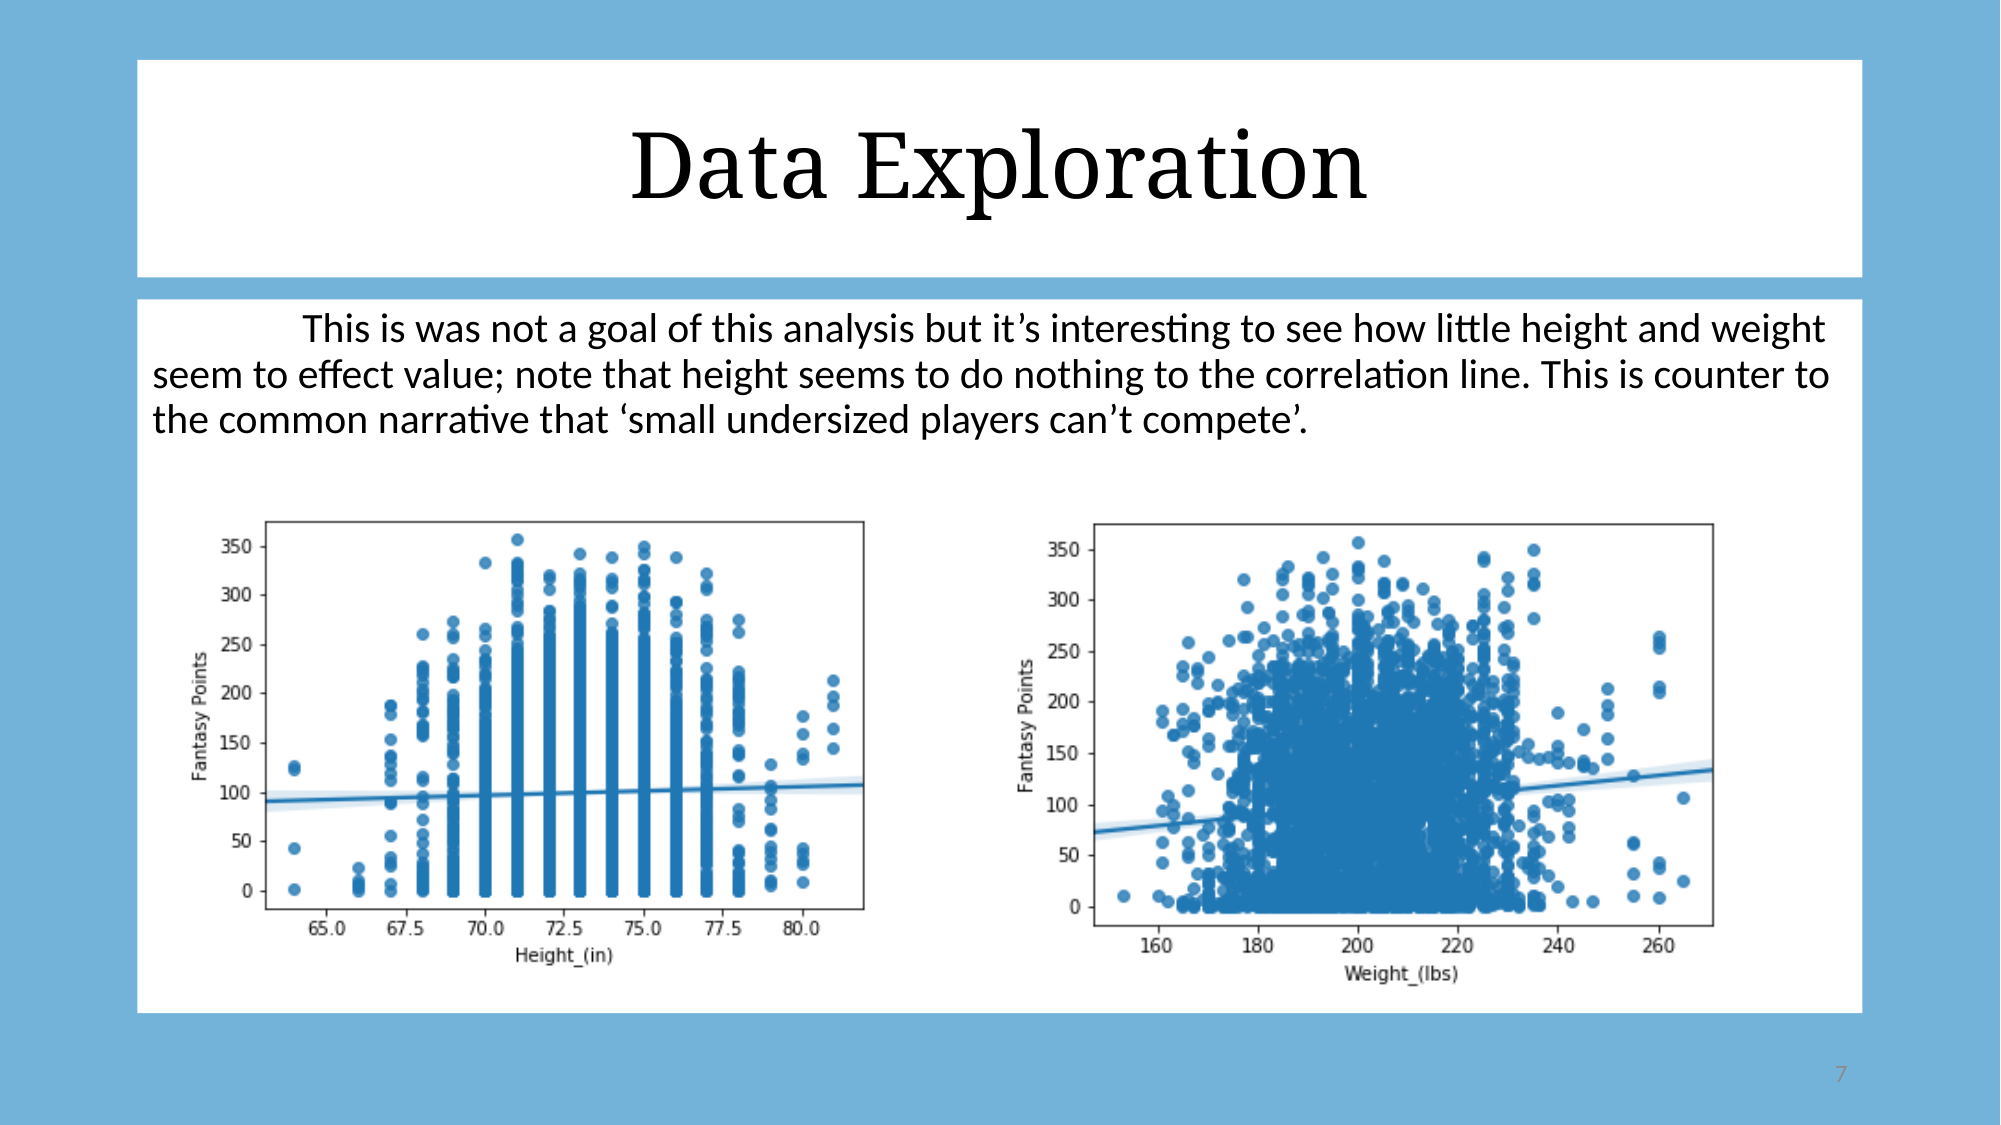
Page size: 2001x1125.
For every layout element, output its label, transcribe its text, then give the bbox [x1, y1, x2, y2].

picture [994, 459, 1792, 992]
picture [169, 459, 940, 973]
list This is was not a goal of this analysis but it’s interesting to see how little height and weight seem to effect value; note that height seems to do nothing to the correlation line. This is counter to the common narrative that ‘small undersized players can’t compete’. [137, 299, 1863, 1014]
title Data Exploration [137, 59, 1863, 278]
slide_number 7 [1412, 1042, 1863, 1103]
